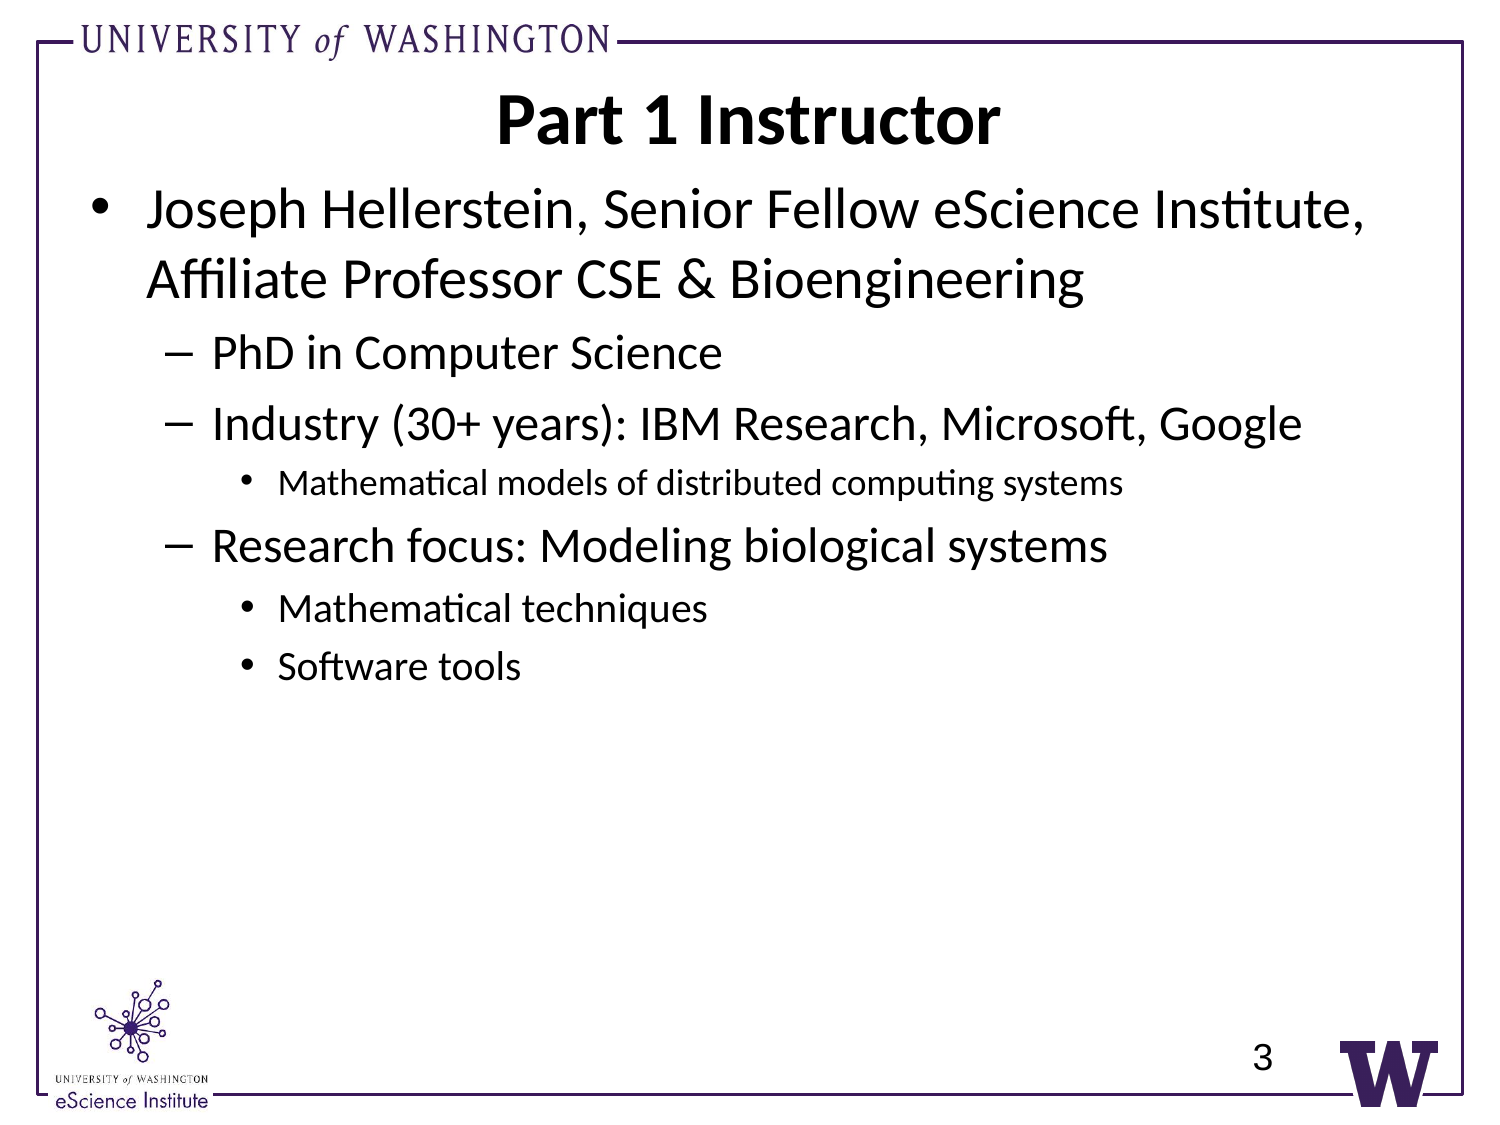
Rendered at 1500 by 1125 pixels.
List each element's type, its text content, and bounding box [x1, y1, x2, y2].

title Part 1 Instructor [75, 62, 1425, 162]
picture [1340, 1041, 1438, 1107]
slide_number 3 [1237, 1025, 1325, 1085]
picture [48, 978, 213, 1113]
picture [81, 24, 609, 61]
list Joseph Hellerstein, Senior Fellow eScience Institute, Affiliate Professor CSE & Bioengineering PhD in Computer Science Industry (30+ years): IBM Research, Microsoft, Google Mathematical models of distributed computing systems Research focus: Modeling biological systems Mathematical techniques Software tools [75, 162, 1425, 988]
